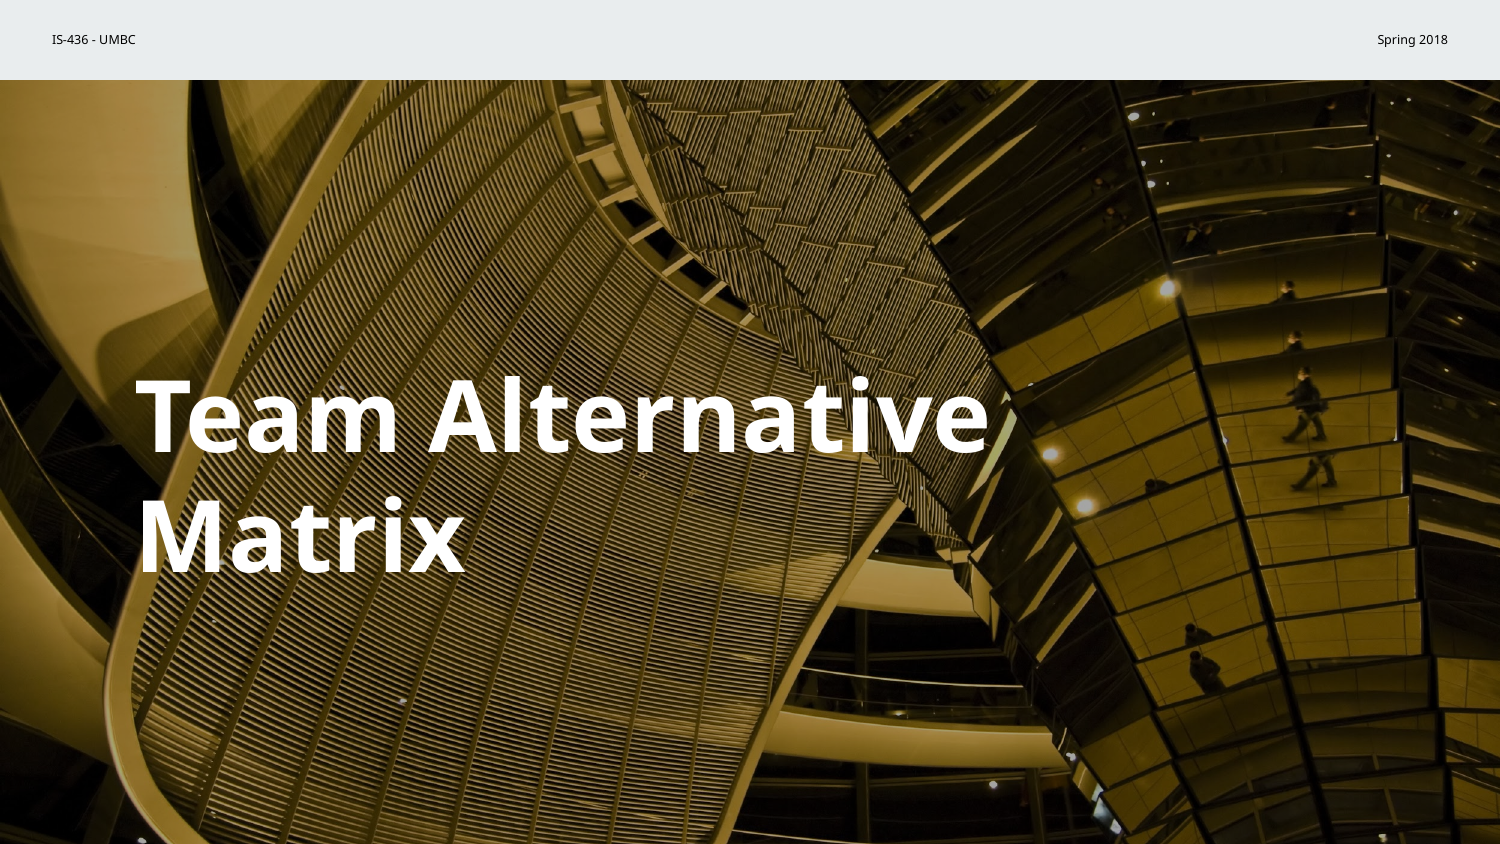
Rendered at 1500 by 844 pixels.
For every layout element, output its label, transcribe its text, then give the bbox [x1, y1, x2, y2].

picture [0, 80, 1500, 844]
title Team Alternative Matrix [119, 337, 1177, 587]
